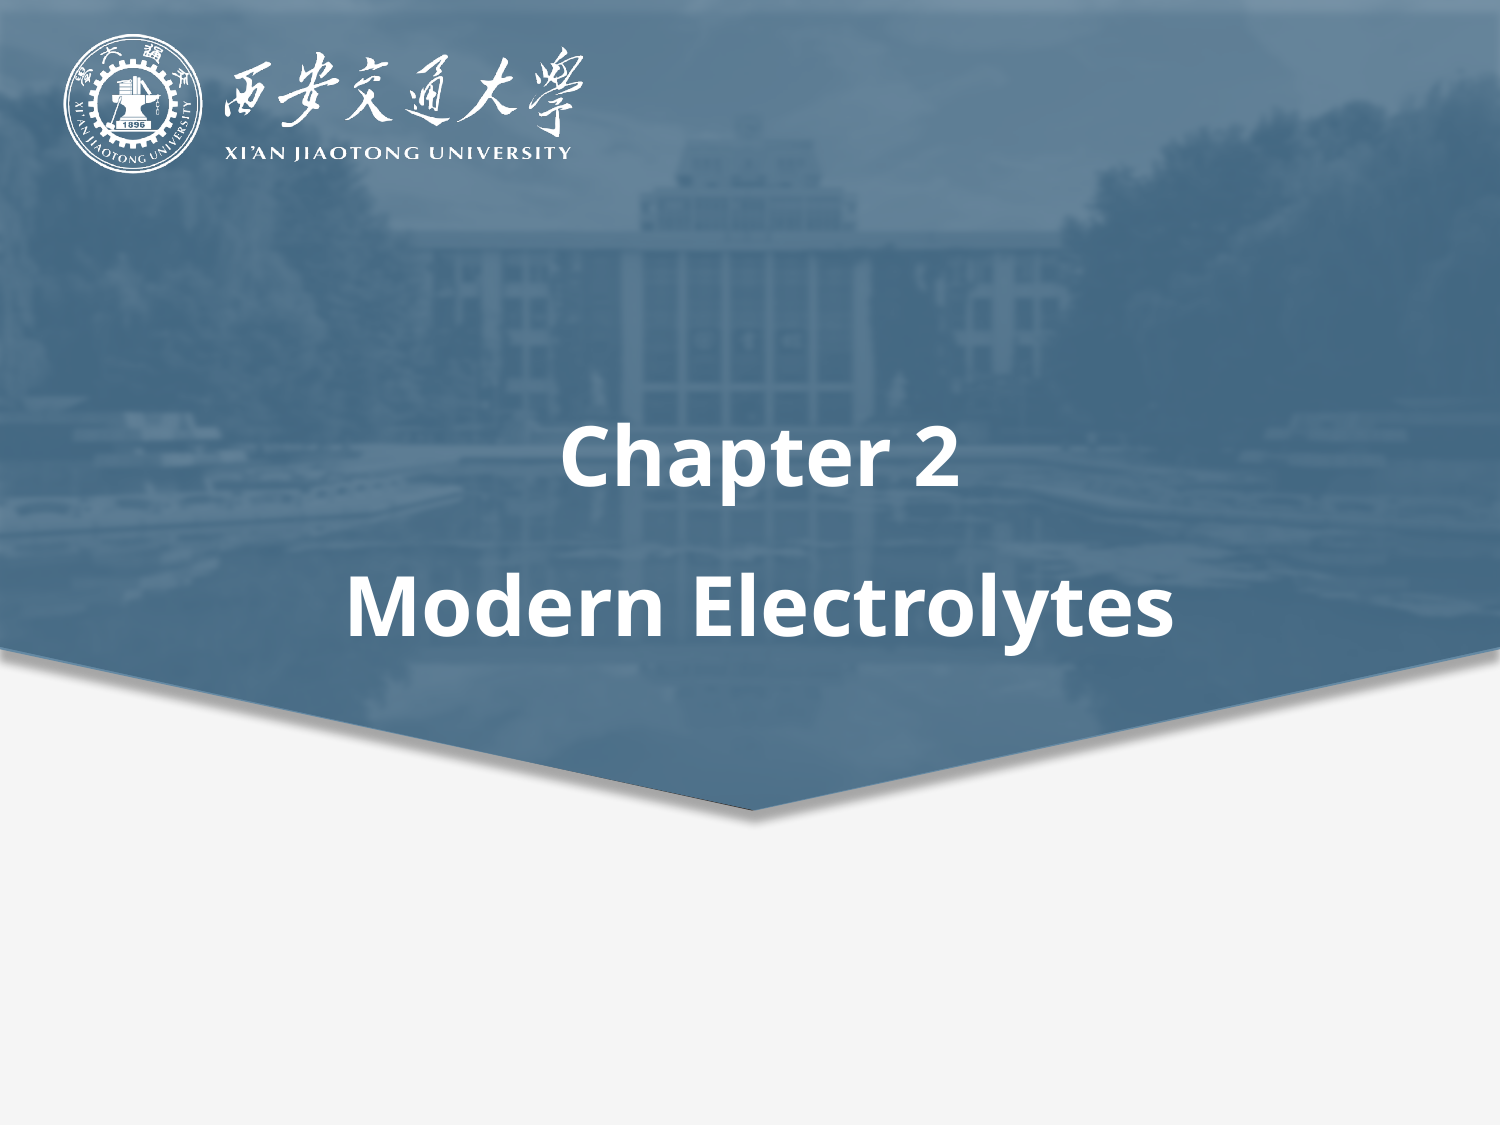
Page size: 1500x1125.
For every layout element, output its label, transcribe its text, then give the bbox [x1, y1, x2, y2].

text_box [0, 0, 1500, 660]
picture [63, 34, 603, 179]
text_box Chapter 2 Modern Electrolytes [44, 346, 1476, 811]
